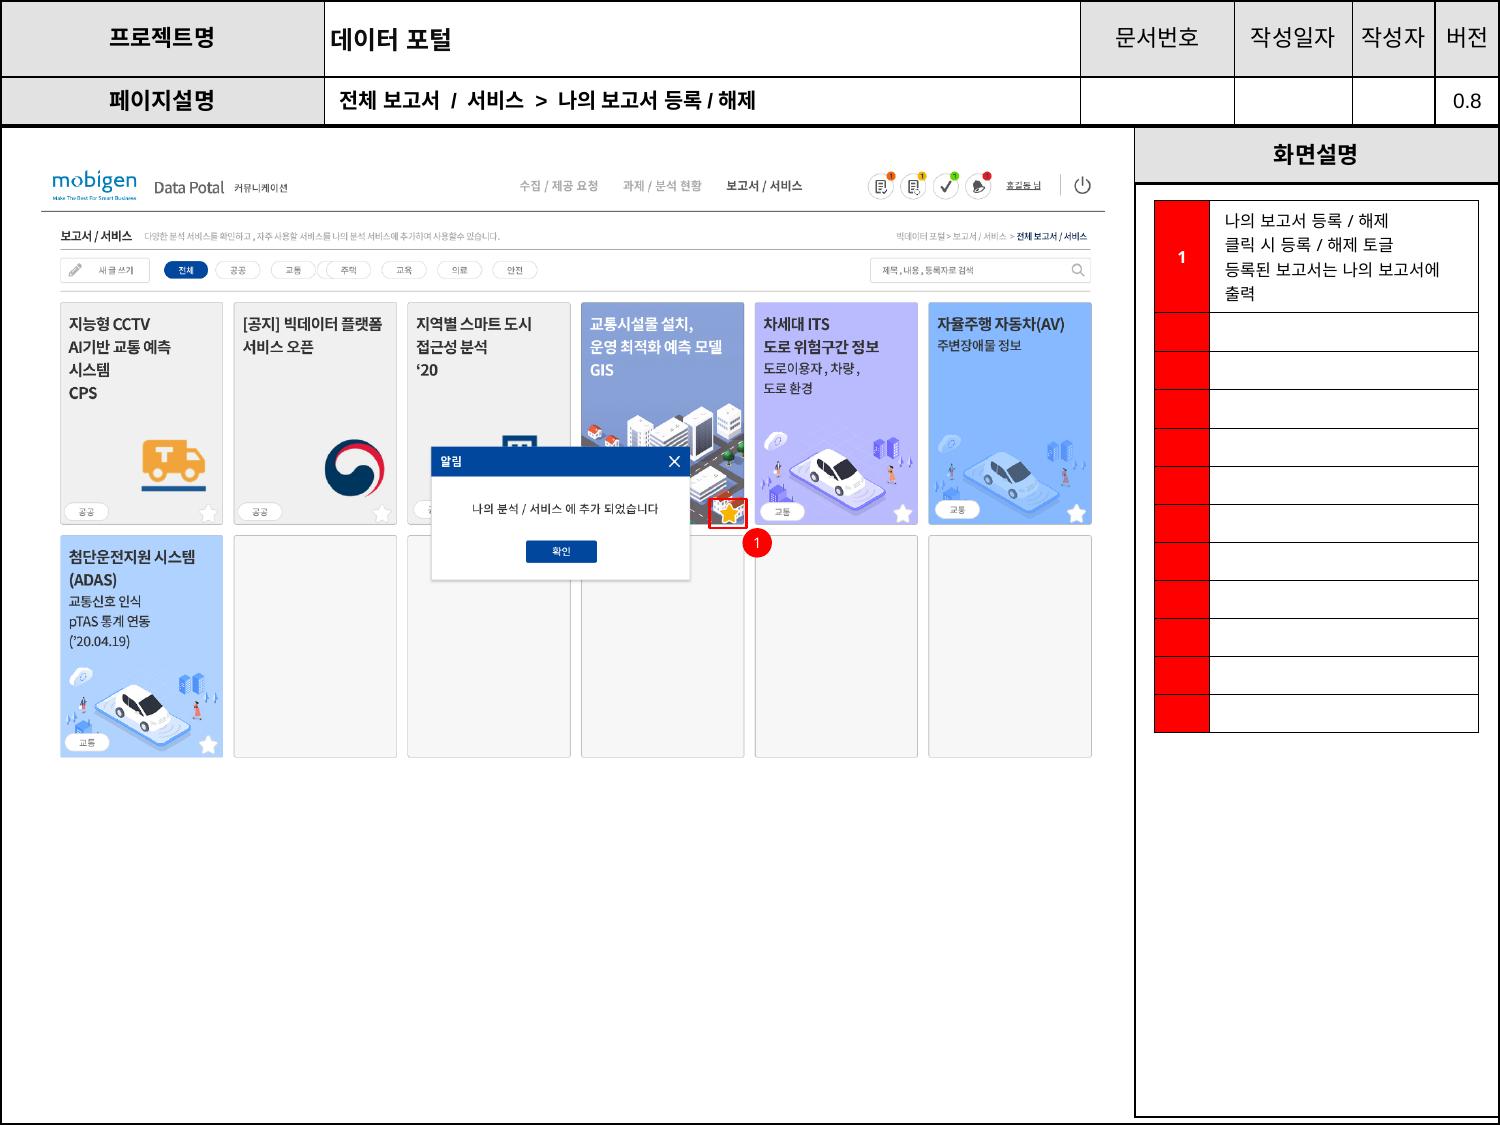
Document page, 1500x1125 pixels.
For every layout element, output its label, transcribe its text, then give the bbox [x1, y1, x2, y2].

table_cell [1155, 619, 1209, 656]
picture [41, 160, 1105, 918]
table_cell [1155, 505, 1209, 542]
table_header 1 [1155, 201, 1209, 312]
table_cell [1210, 543, 1478, 580]
table_cell [1155, 543, 1209, 580]
table_cell [1210, 467, 1478, 504]
table_cell [1155, 390, 1209, 428]
title 전체 보고서 / 서비스 > 나의 보고서 등록/해제 [324, 82, 1028, 118]
table_cell [1210, 581, 1478, 618]
table_cell [1155, 313, 1209, 351]
table_cell [1210, 657, 1478, 694]
table_cell [1155, 695, 1209, 732]
table_cell [1155, 429, 1209, 466]
table_cell [1155, 352, 1209, 389]
table_cell [1210, 313, 1478, 351]
table_cell [1155, 467, 1209, 504]
table_cell [1210, 505, 1478, 542]
table_cell [1210, 429, 1478, 466]
table_cell [1155, 581, 1209, 618]
table_header 나의 보고서 등록/해제 클릭 시 등록/해제 토글 등록된 보고서는 나의 보고서에 출력 [1210, 201, 1478, 312]
table_cell [1155, 657, 1209, 694]
table_cell [1210, 695, 1478, 732]
table_cell [1210, 352, 1478, 389]
table_cell [1210, 619, 1478, 656]
table_cell [1210, 390, 1478, 428]
